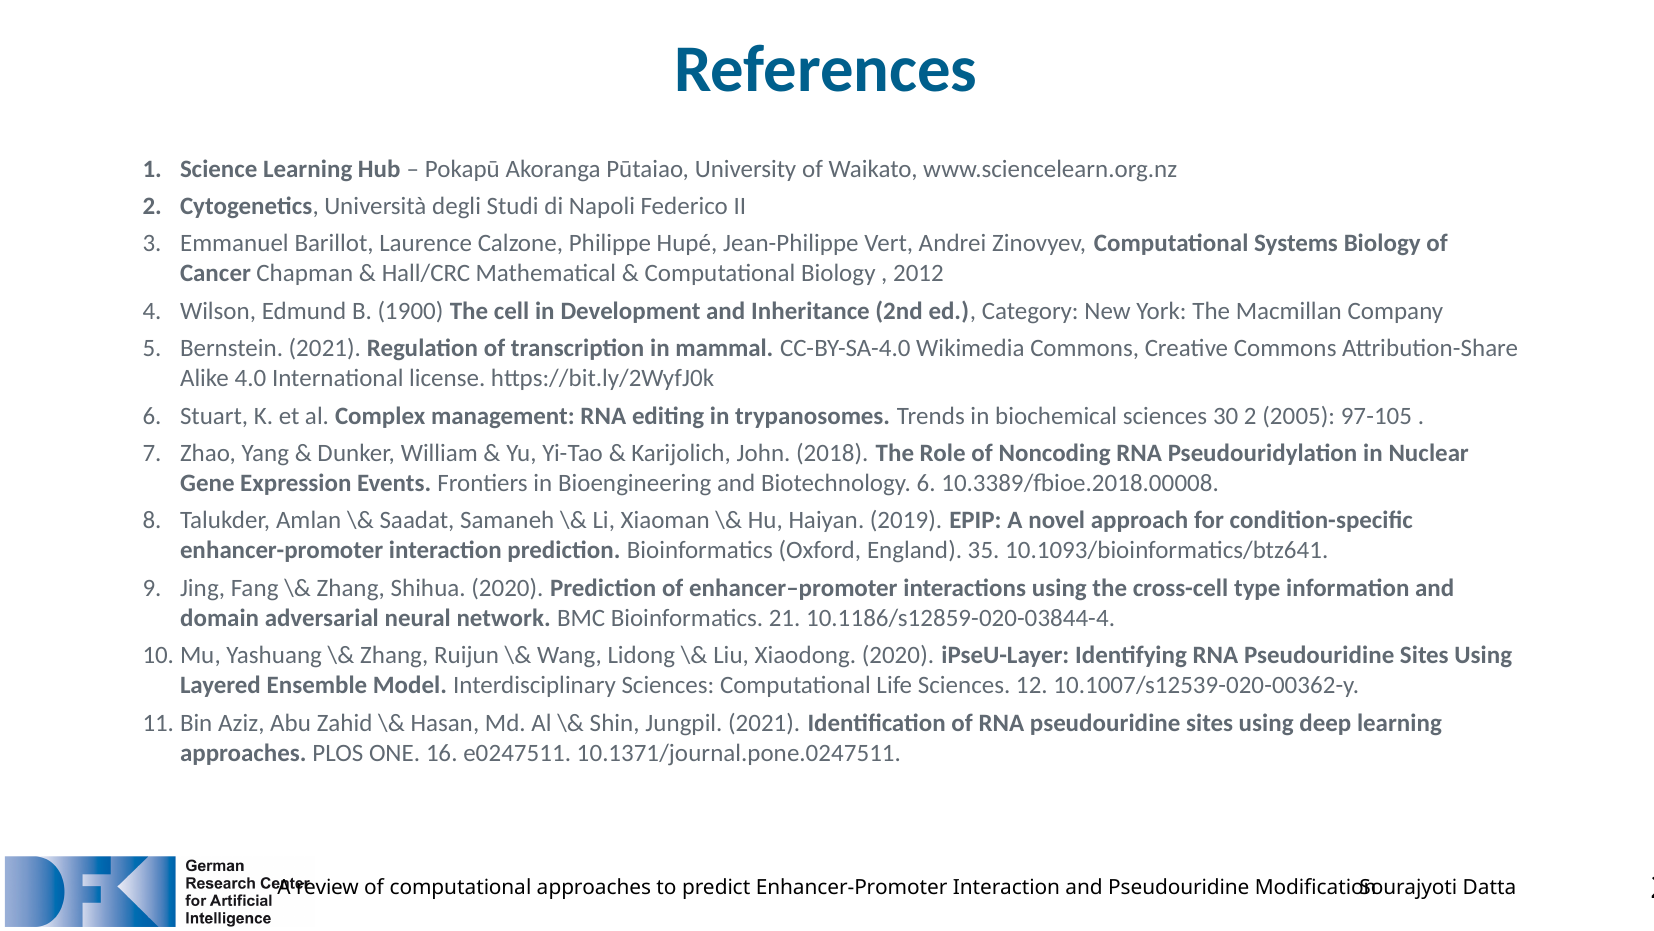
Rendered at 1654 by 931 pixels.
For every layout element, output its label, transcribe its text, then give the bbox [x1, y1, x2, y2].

text_box References [121, 36, 1532, 94]
picture [4, 856, 315, 927]
